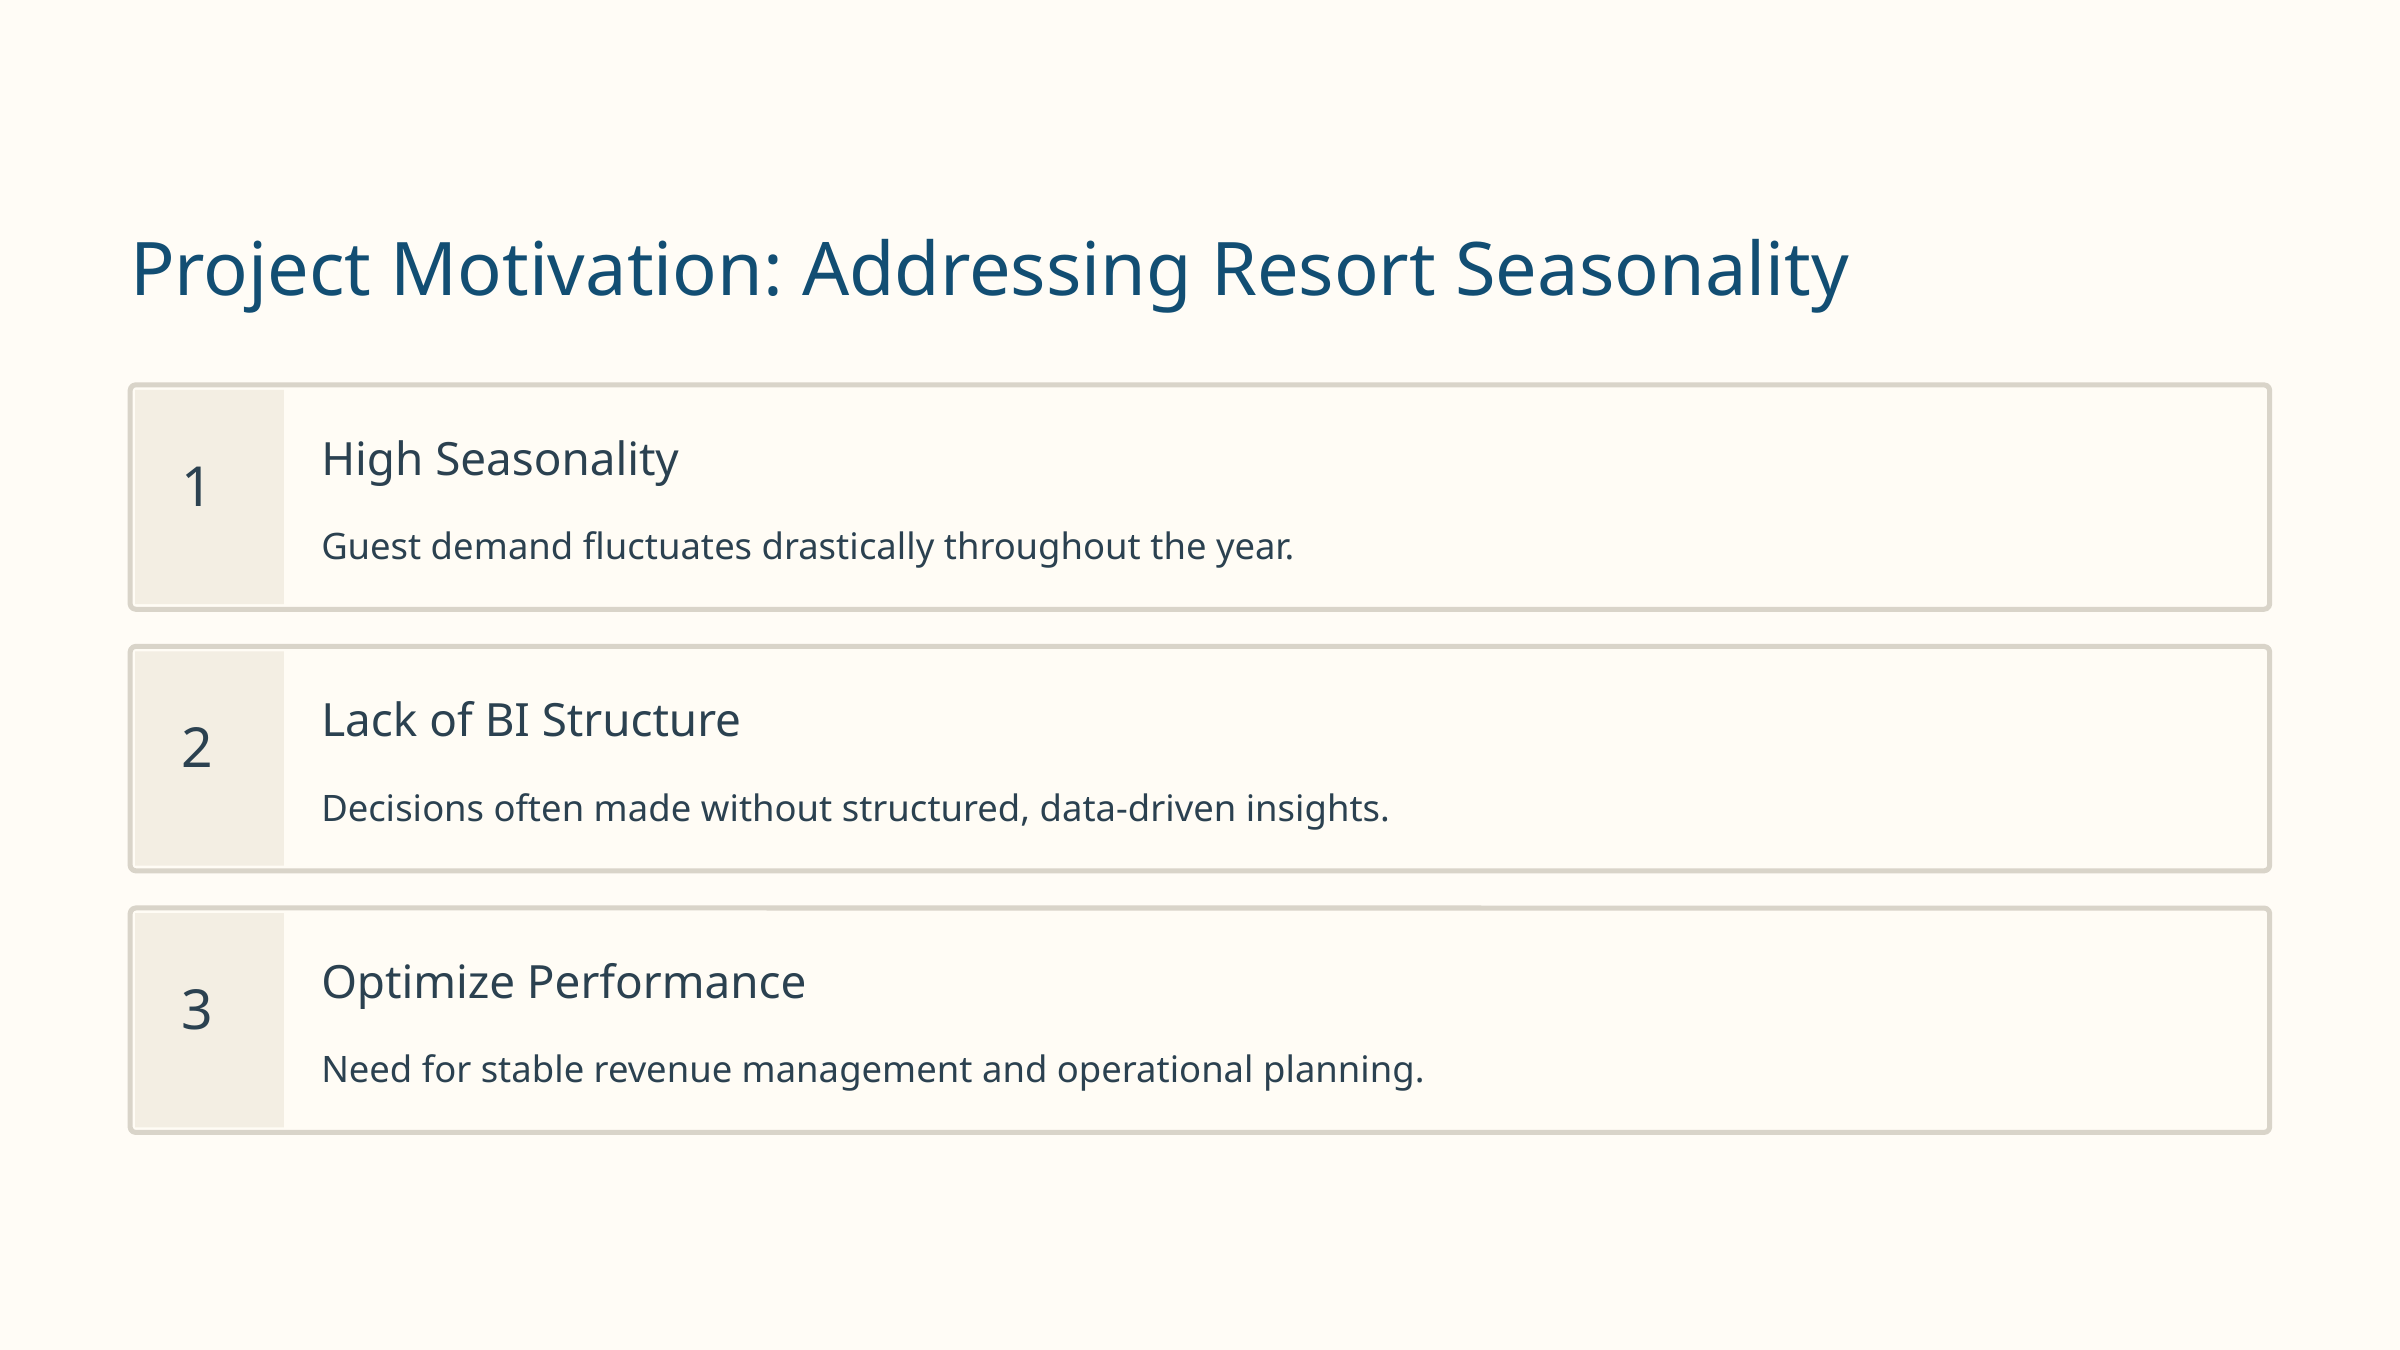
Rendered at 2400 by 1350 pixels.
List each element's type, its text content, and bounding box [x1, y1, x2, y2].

text_box [130, 384, 2270, 610]
text_box Need for stable revenue management and operational planning. [321, 1030, 2265, 1091]
text_box [135, 389, 284, 605]
text_box [135, 651, 284, 866]
text_box 1 [181, 462, 238, 532]
text_box 3 [181, 985, 238, 1056]
text_box Decisions often made without structured, data-driven insights. [321, 769, 2265, 829]
text_box Project Motivation: Addressing Resort Seasonality [130, 217, 1879, 311]
text_box High Seasonality [321, 427, 787, 486]
text_box [130, 907, 2270, 1133]
text_box 2 [181, 723, 238, 794]
text_box Optimize Performance [321, 950, 819, 1009]
text_box [130, 646, 2270, 871]
text_box Guest demand fluctuates drastically throughout the year. [321, 507, 2265, 567]
text_box [135, 913, 284, 1128]
text_box Lack of BI Structure [321, 688, 787, 747]
